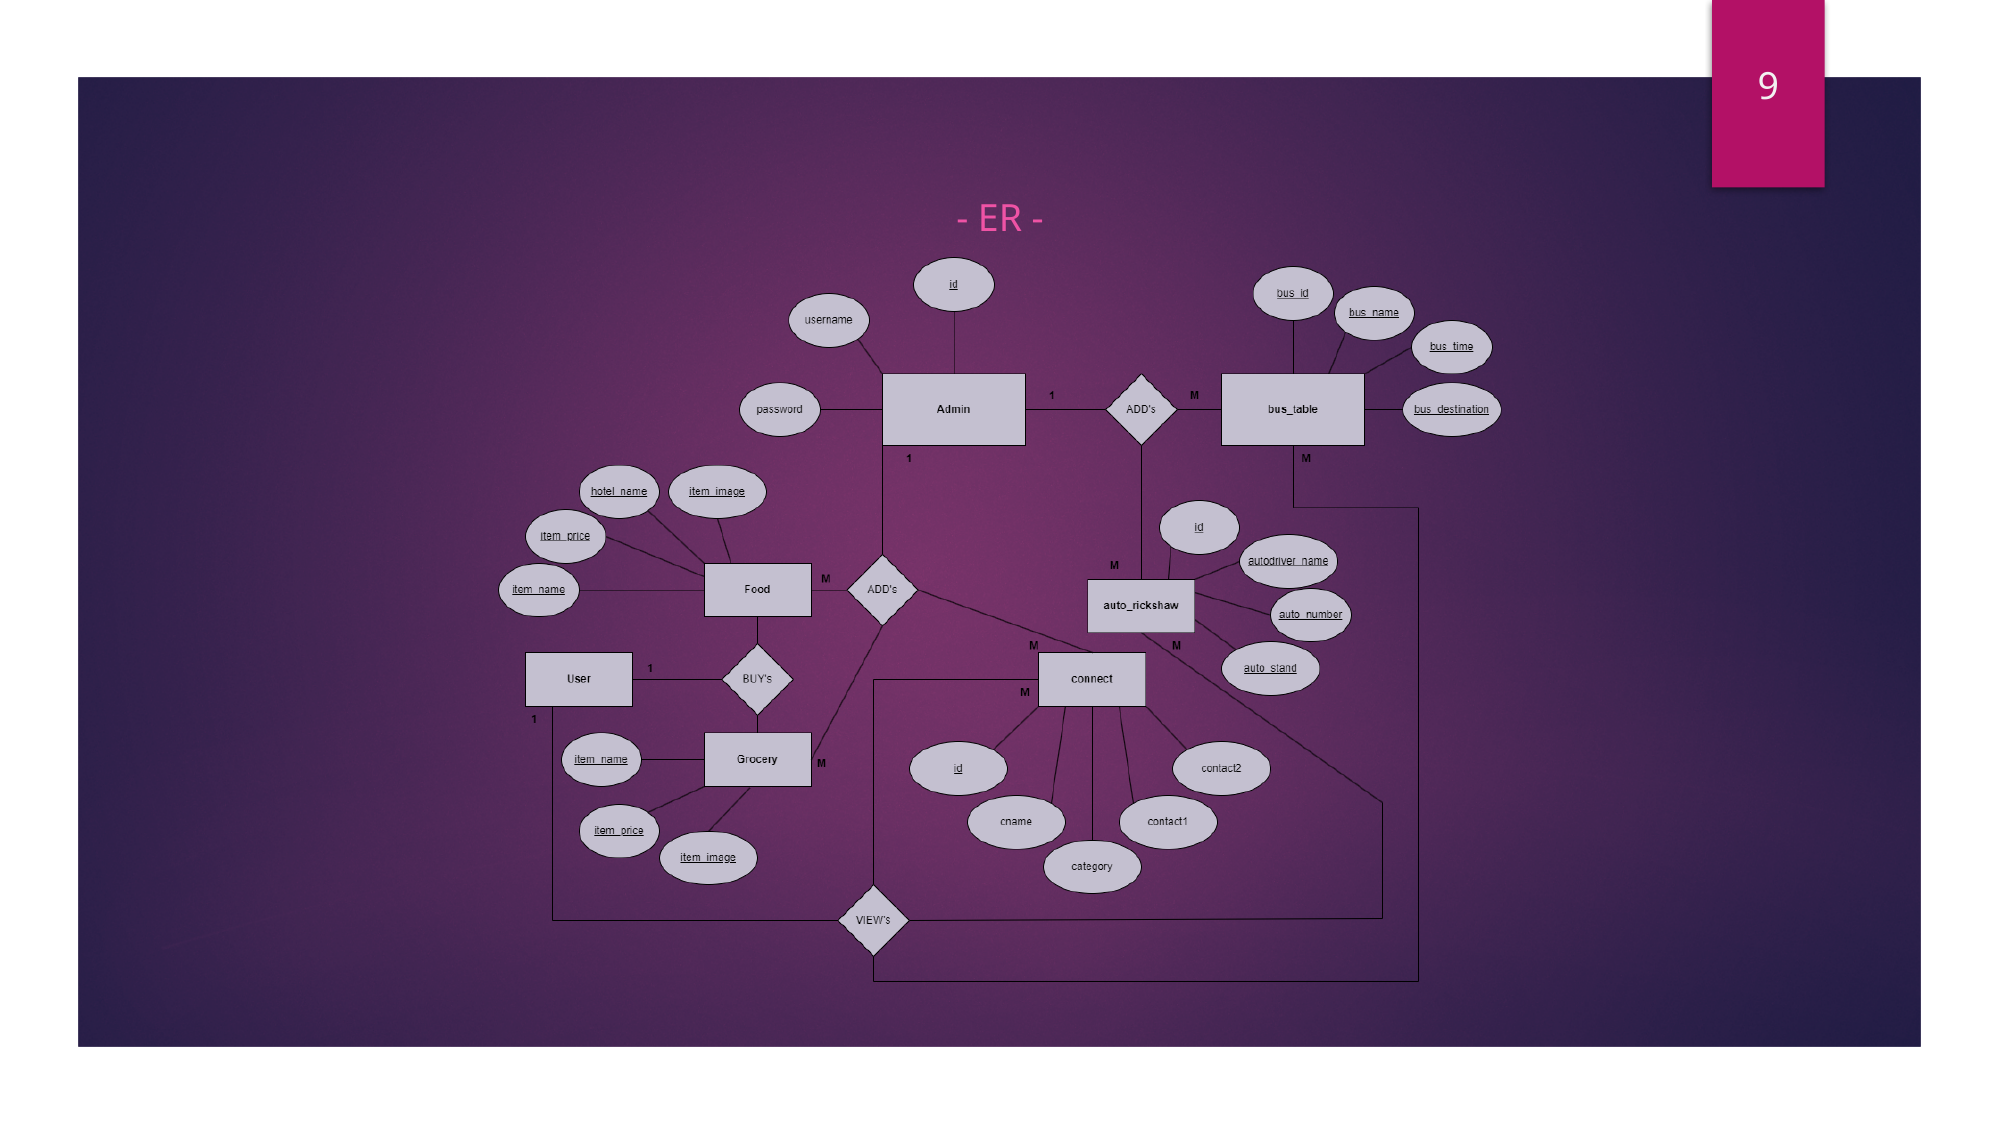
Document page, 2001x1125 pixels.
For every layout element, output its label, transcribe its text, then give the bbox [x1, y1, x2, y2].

picture [497, 256, 1503, 983]
text_box 9 [1711, 54, 1825, 115]
subtitle - ER - [276, 186, 1724, 328]
